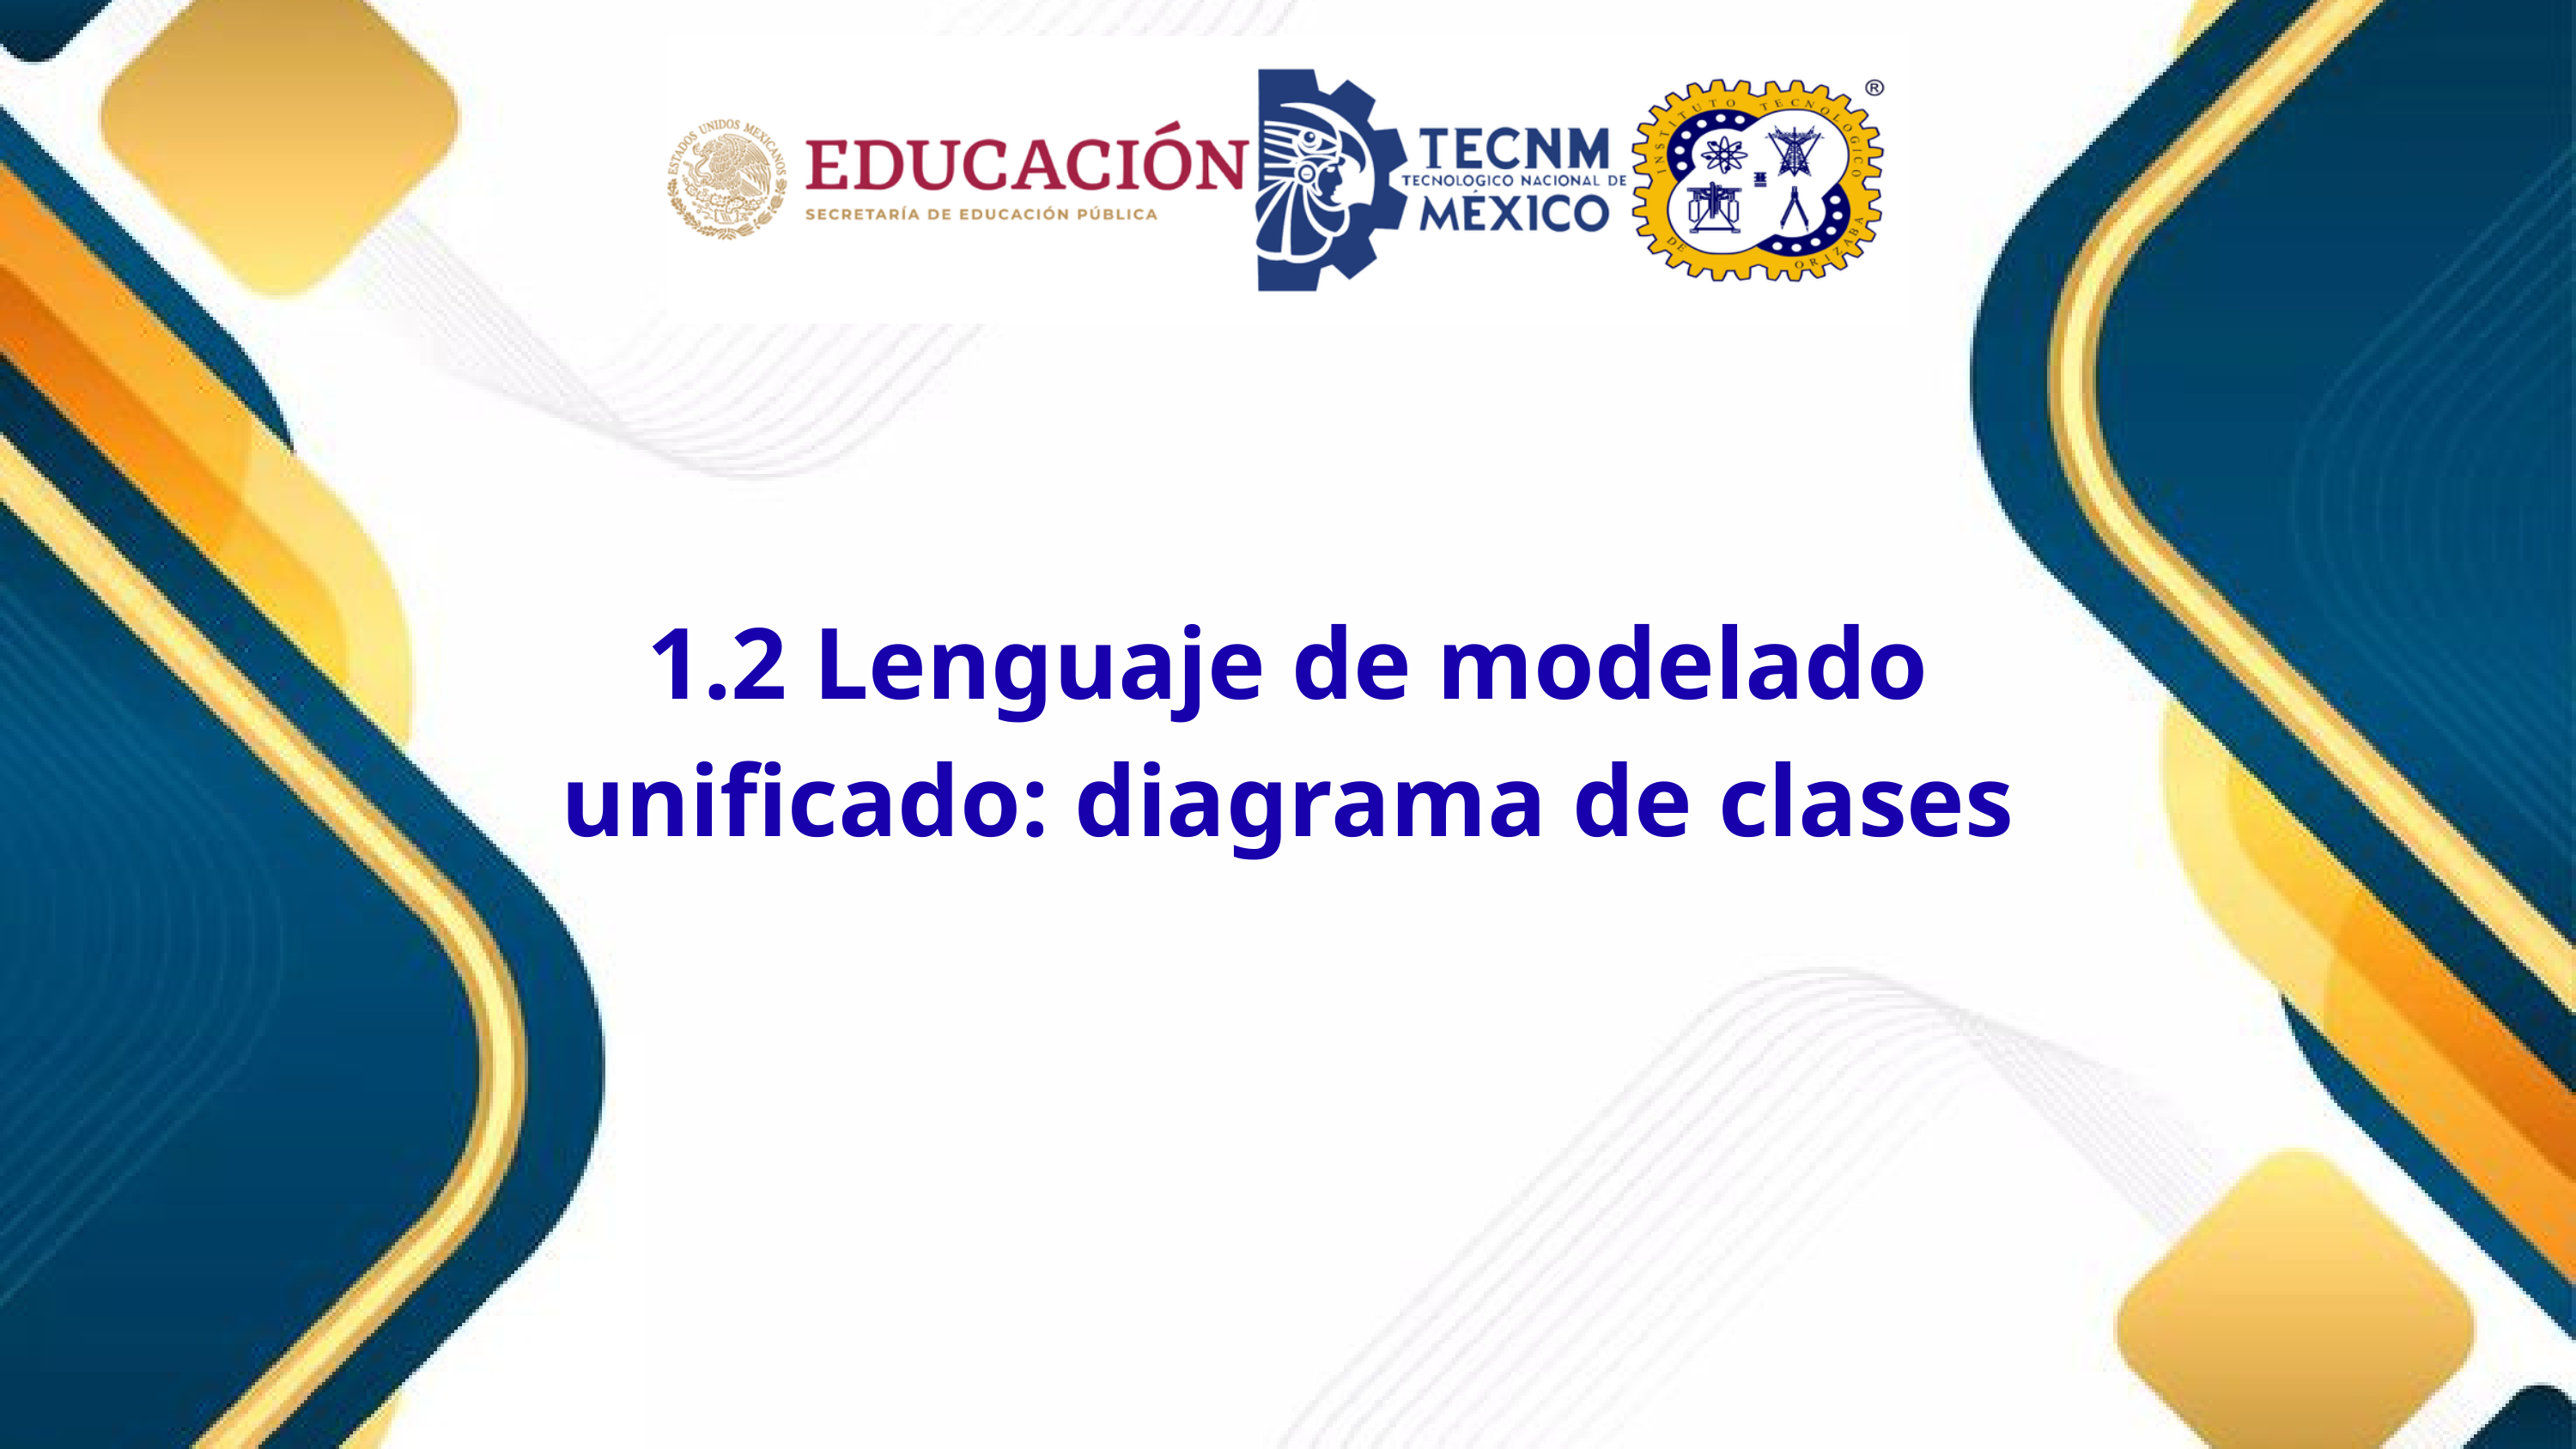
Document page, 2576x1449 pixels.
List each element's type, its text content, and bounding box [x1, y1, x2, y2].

text_box 1.2 Lenguaje de modelado unificado: diagrama de clases [556, 581, 2020, 857]
text_box [0, 0, 2576, 1449]
text_box [667, 36, 1909, 324]
